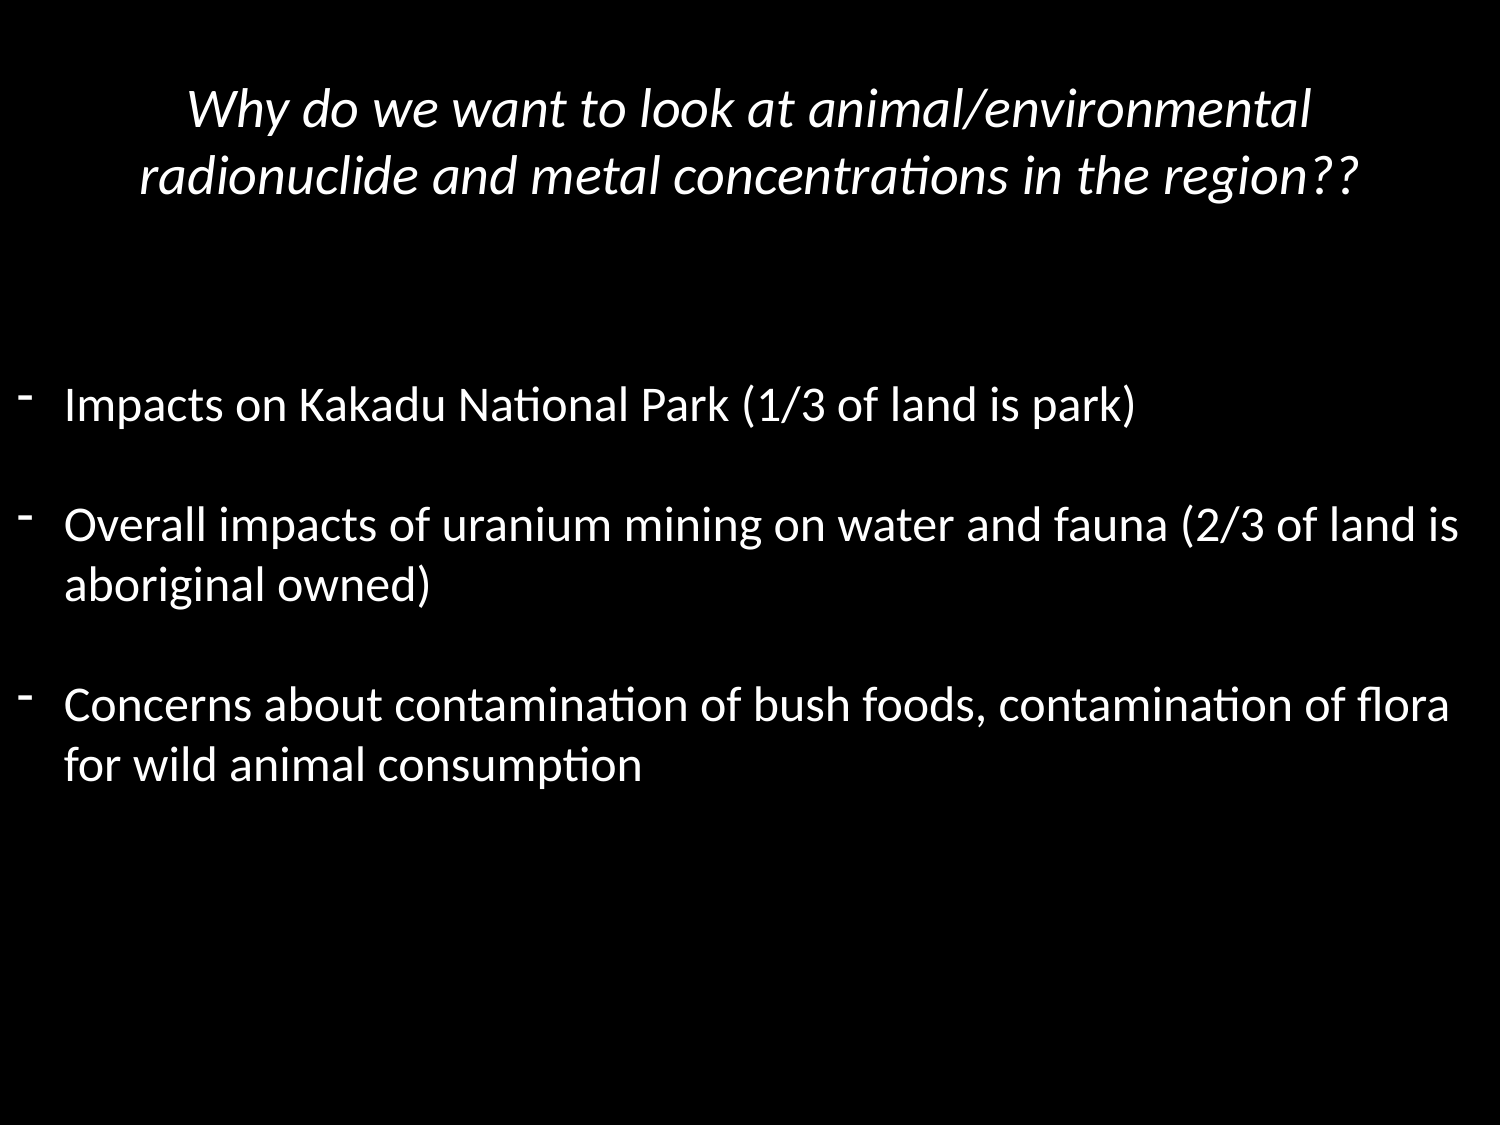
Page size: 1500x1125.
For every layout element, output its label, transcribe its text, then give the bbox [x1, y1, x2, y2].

title Why do we want to look at animal/environmental radionuclide and metal concentrations in the region?? [75, 45, 1425, 233]
text_box Impacts on Kakadu National Park (1/3 of land is park) Overall impacts of uranium mining on water and fauna (2/3 of land is aboriginal owned) Concerns about contamination of bush foods, contamination of flora for wild animal consumption [2, 363, 1500, 799]
